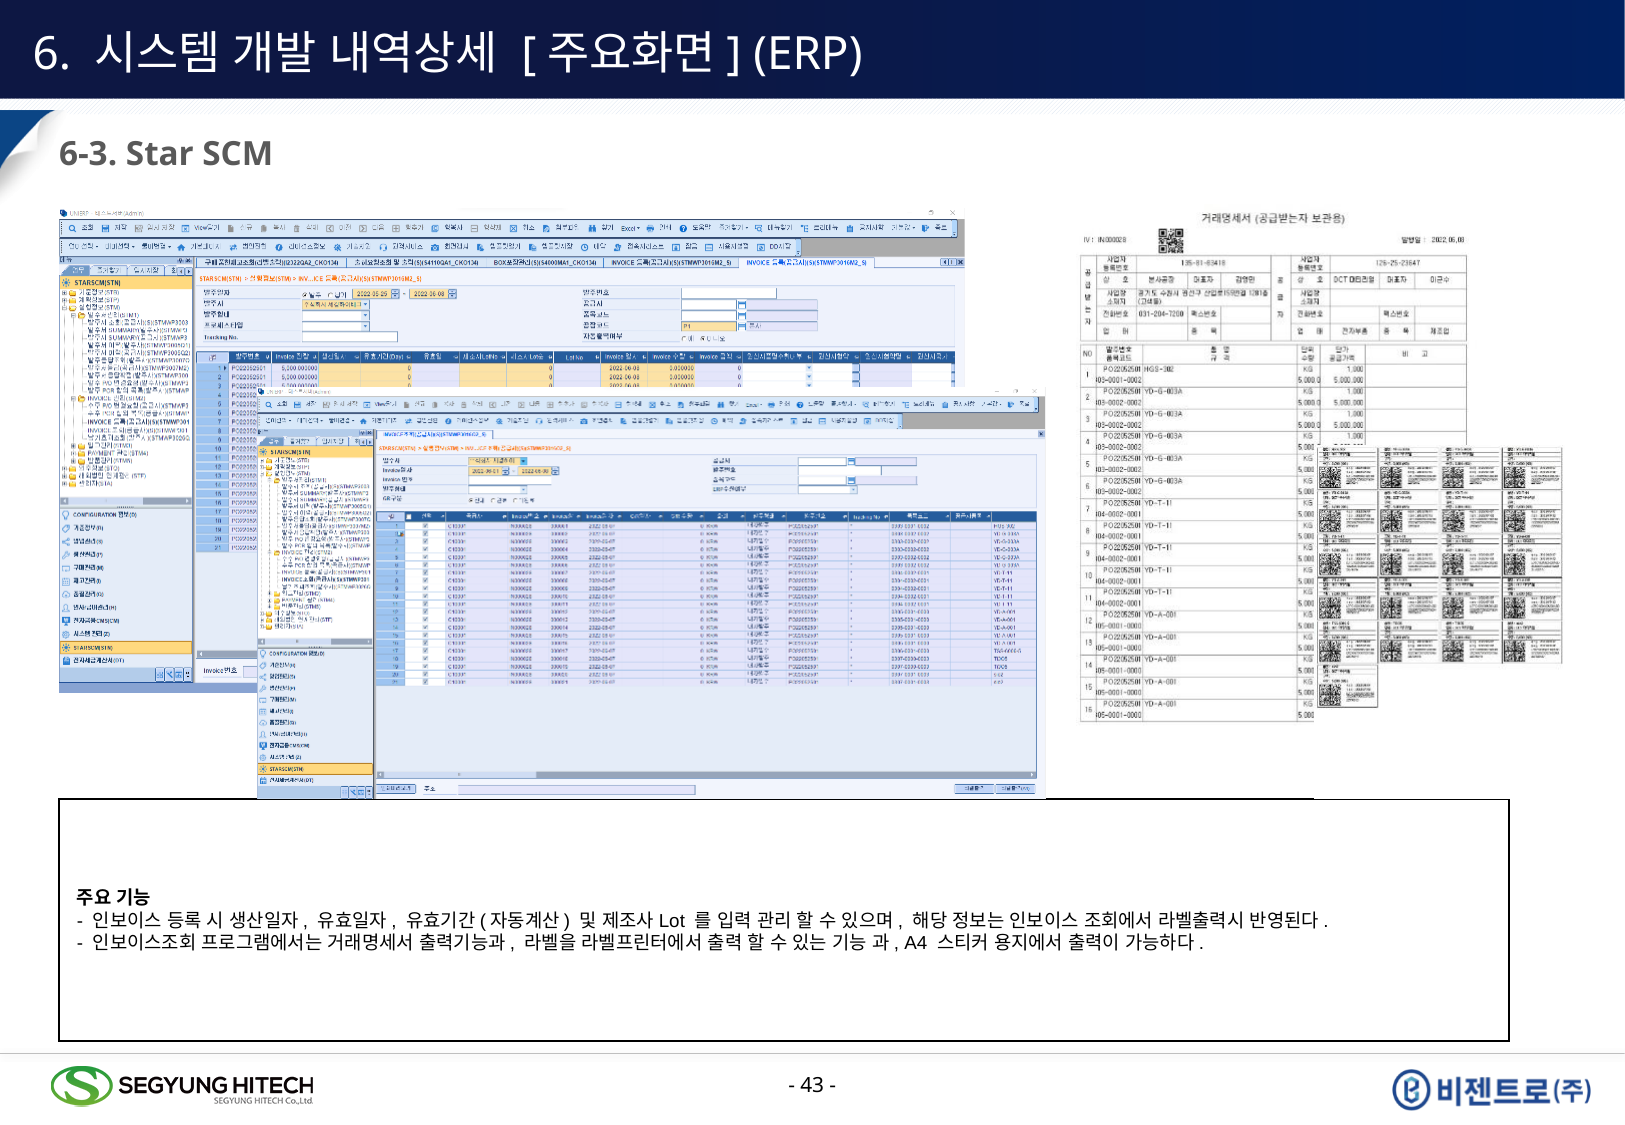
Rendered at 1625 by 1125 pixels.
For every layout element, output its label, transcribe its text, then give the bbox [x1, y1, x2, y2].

picture [51, 1066, 313, 1107]
text_box 6-3. Star SCM [59, 132, 1595, 173]
picture [1391, 1069, 1592, 1111]
picture [0, 110, 1047, 799]
text_box 6. 시스템 개발 내역상세 [주요화면] (ERP) [32, 21, 1037, 82]
text_box 주요 기능 - 인보이스 등록 시 생산일자, 유효일자, 유효기간(자동계산) 및 제조사Lot 를 입력 관리 할 수 있으며, 해당 정보는 인보이스 조회에서 라벨출력시 반영된다. - 인보이스조회 프로그램에서는 거래명세서 출력기능과, 라벨을 라벨프린터에서 출력 할 수 있는 기능 과, A4 스티커 용지에서 출력이 가능하다. [59, 798, 1510, 1041]
picture [1060, 172, 1565, 799]
